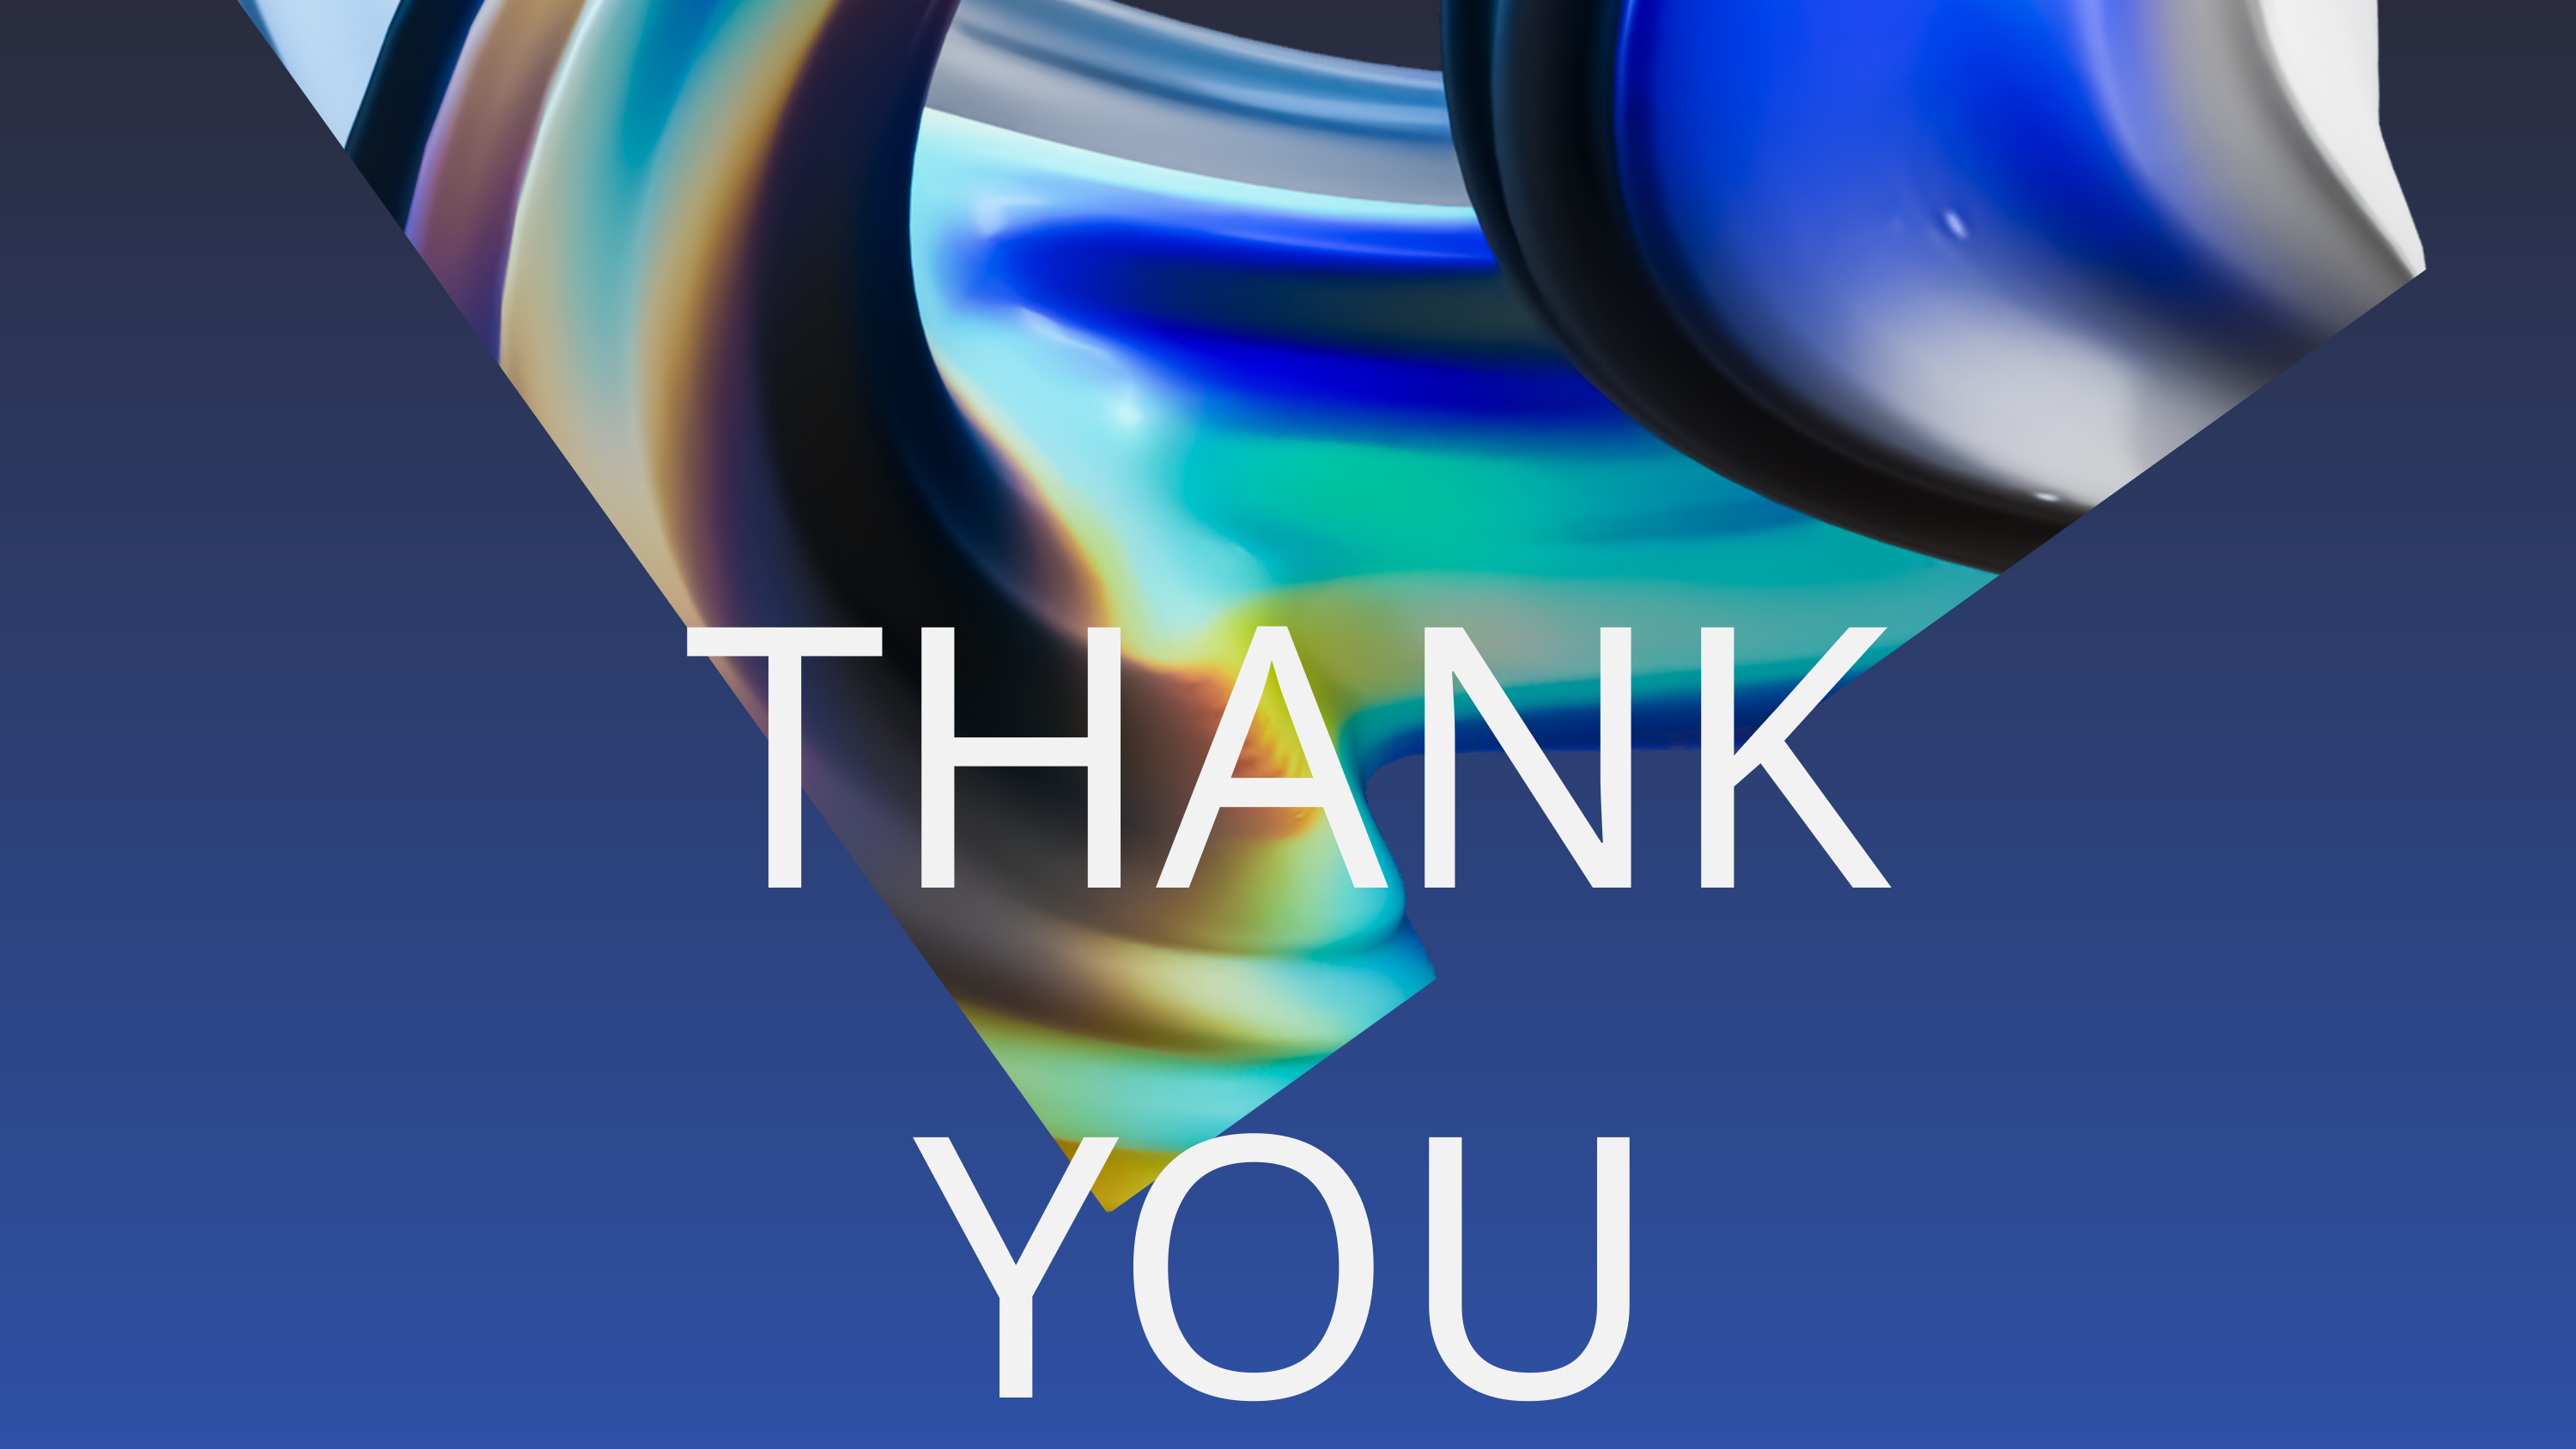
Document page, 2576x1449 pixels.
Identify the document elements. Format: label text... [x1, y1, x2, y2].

text_box THANK YOU [422, 451, 2154, 1449]
text_box [237, 0, 2576, 465]
